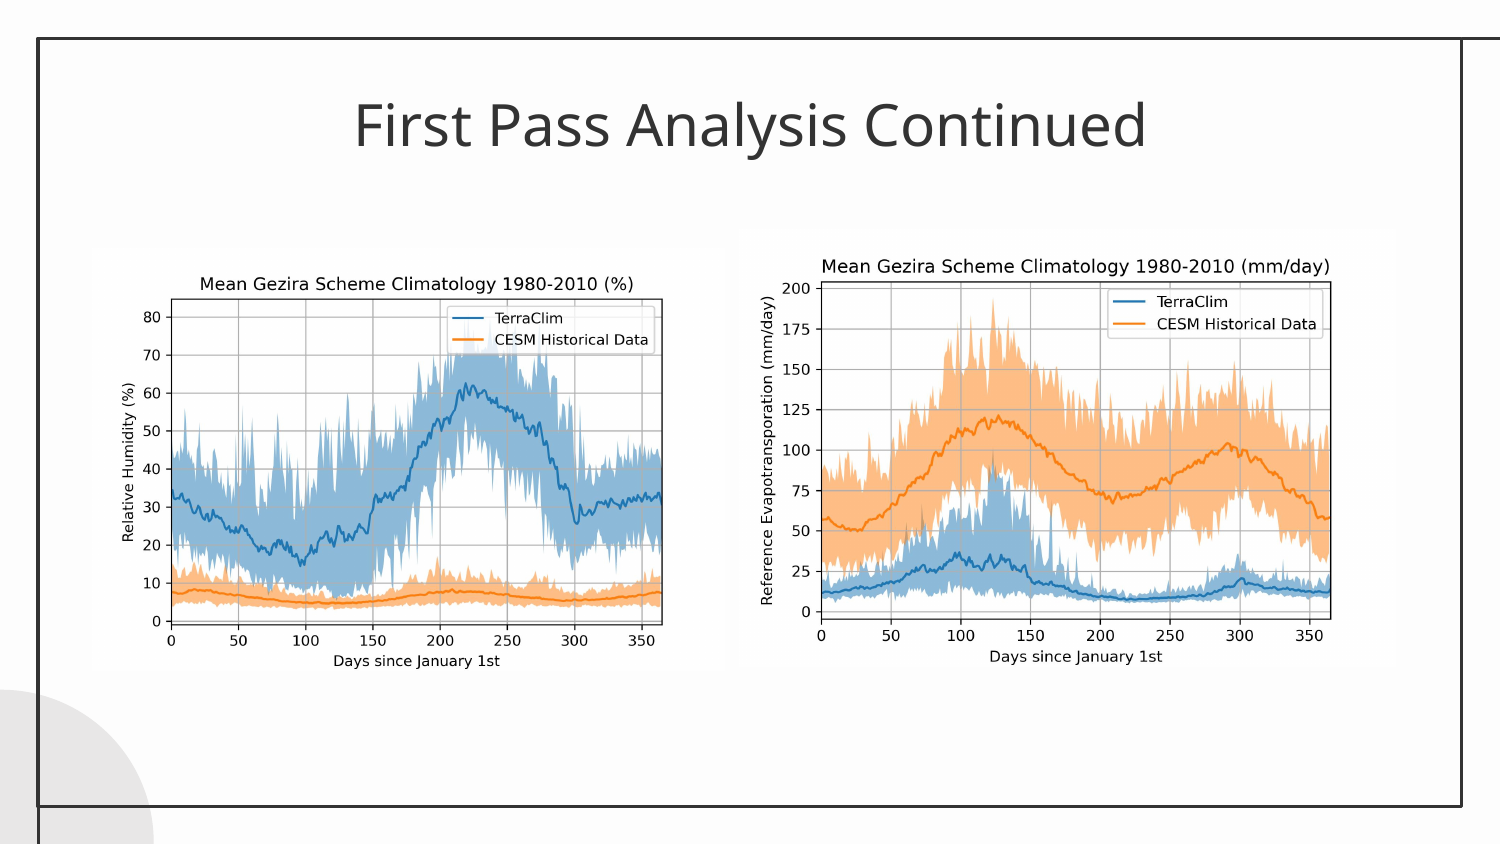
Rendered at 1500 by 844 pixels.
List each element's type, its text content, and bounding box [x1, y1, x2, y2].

title First Pass Analysis Continued [118, 72, 1384, 167]
picture [91, 248, 726, 671]
picture [738, 229, 1396, 668]
